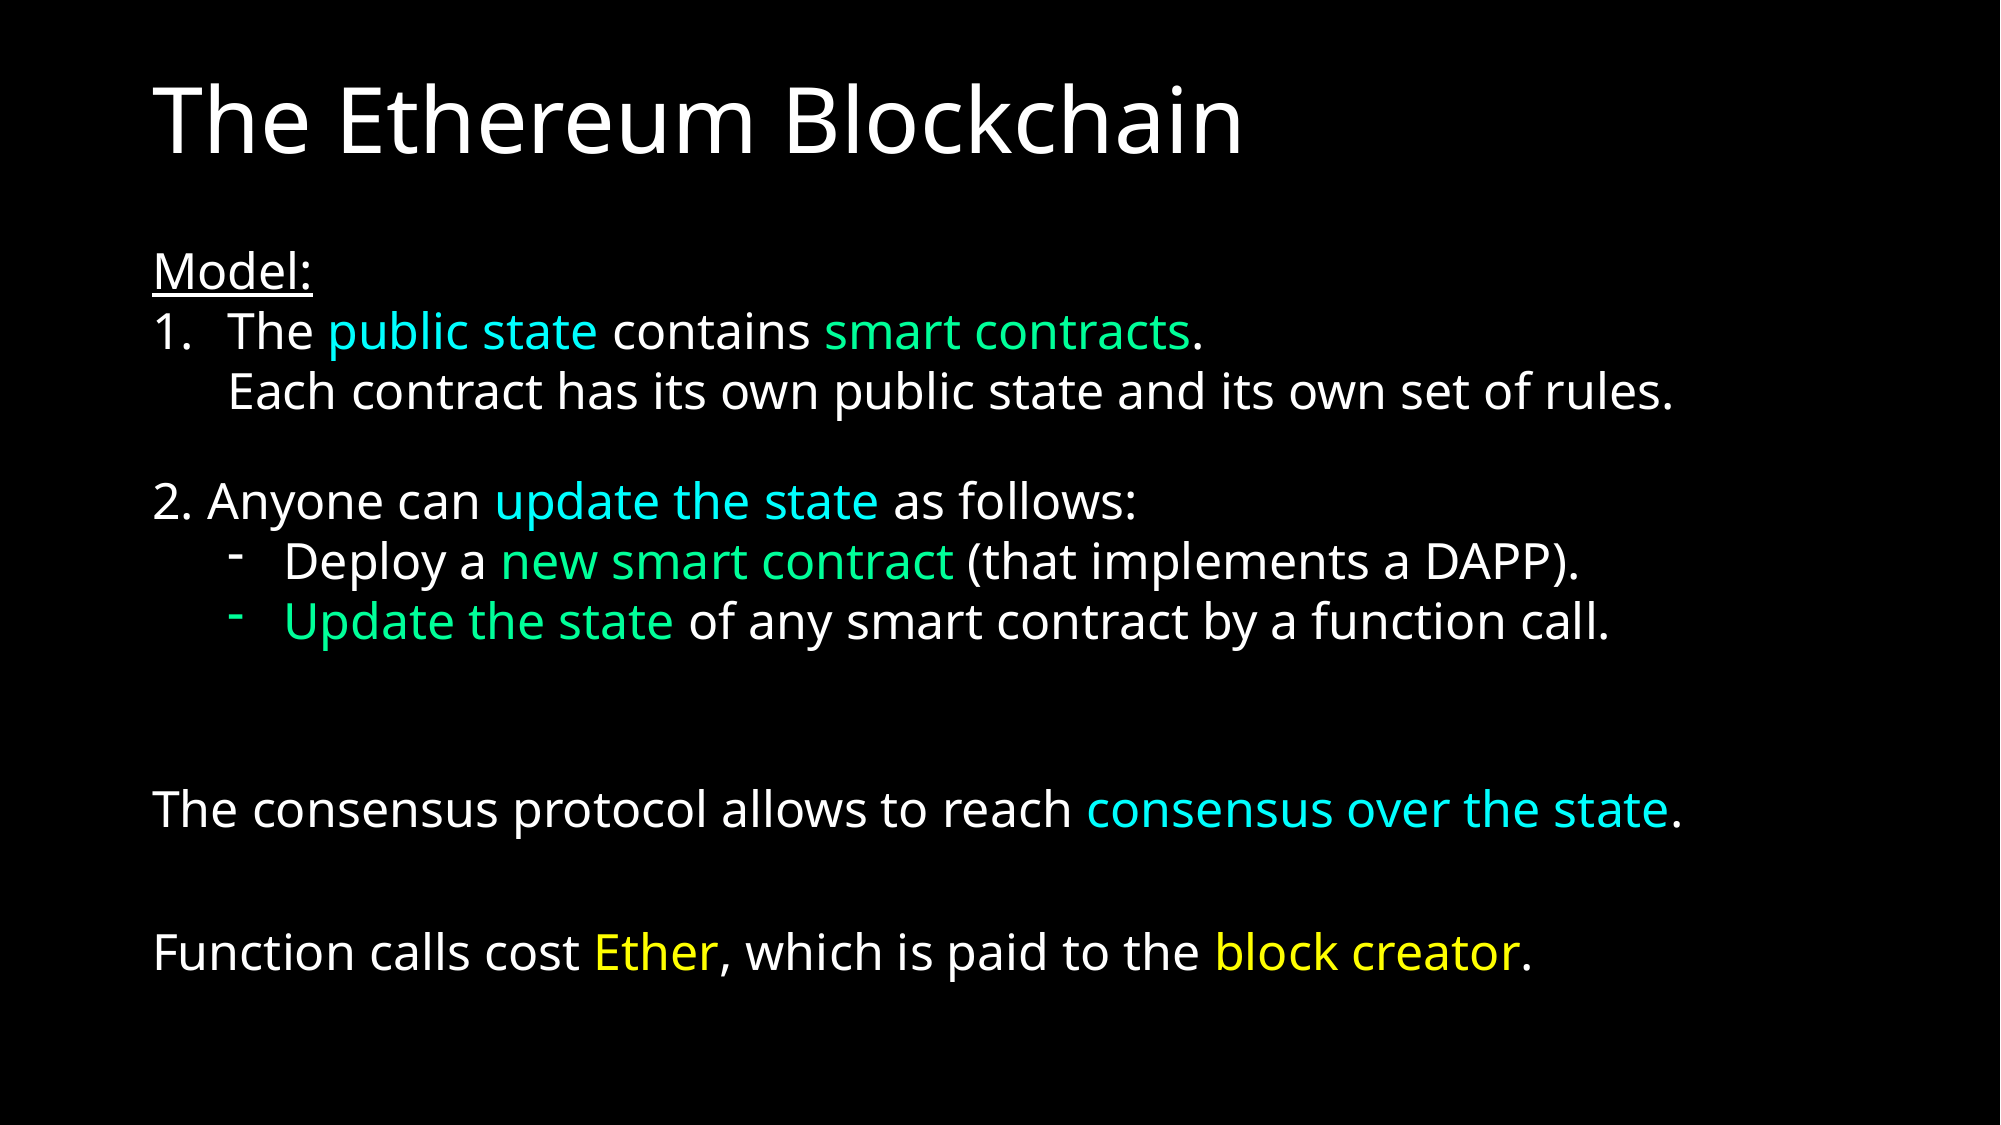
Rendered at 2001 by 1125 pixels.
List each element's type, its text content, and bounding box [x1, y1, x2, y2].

text_box Model: The public state contains smart contracts. Each contract has its own public state and its own set of rules. 2. Anyone can update the state as follows: Deploy a new smart contract (that implements a DAPP). Update the state of any smart contract by a function call. [137, 231, 1832, 657]
text_box The consensus protocol allows to reach consensus over the state. [137, 769, 1705, 845]
text_box Function calls cost Ether, which is paid to the block creator. [137, 912, 1705, 988]
title The Ethereum Blockchain [137, 52, 1863, 196]
